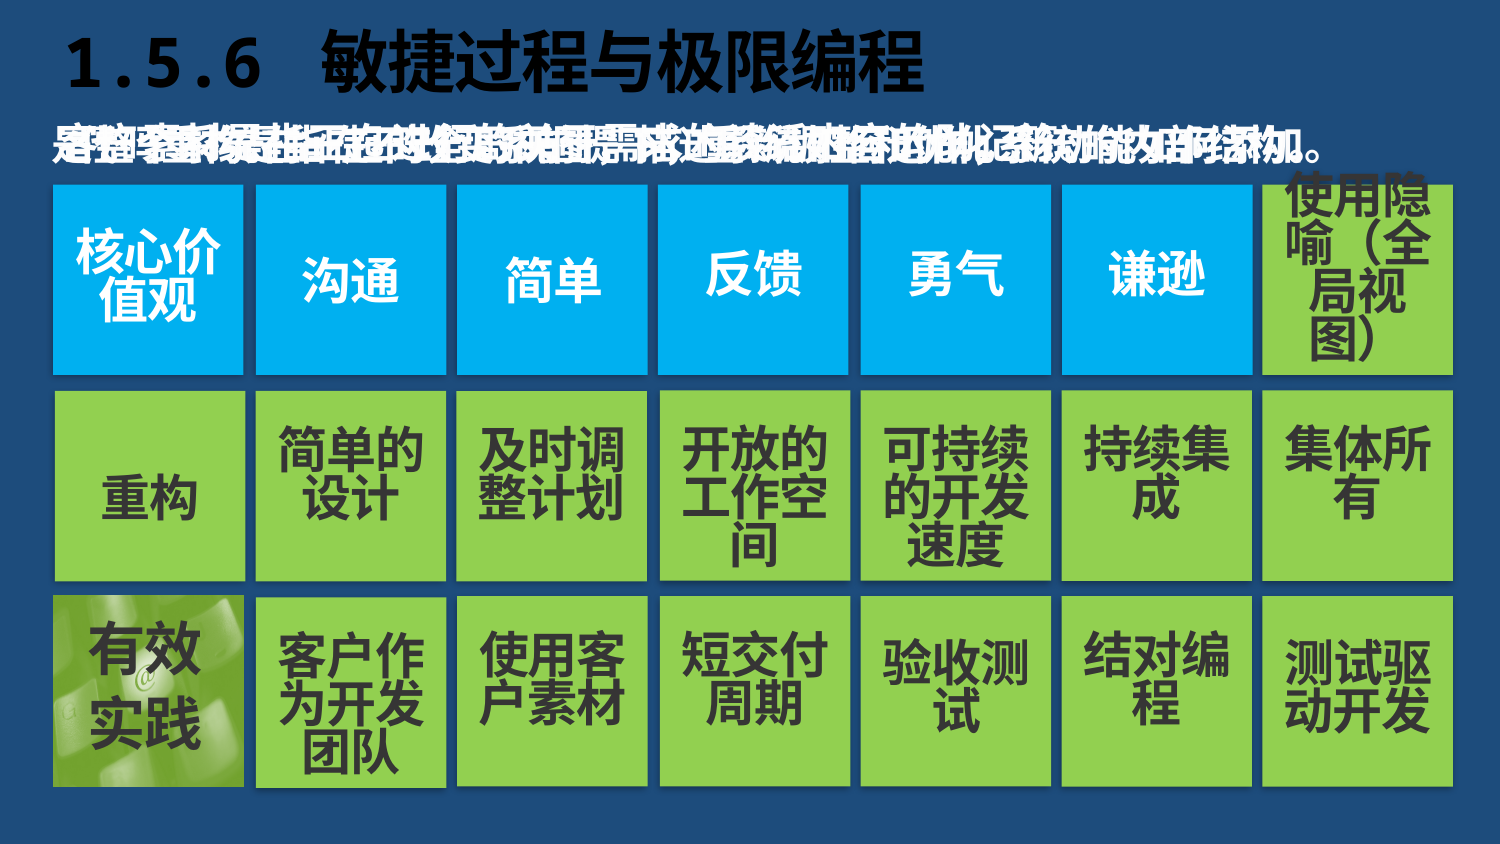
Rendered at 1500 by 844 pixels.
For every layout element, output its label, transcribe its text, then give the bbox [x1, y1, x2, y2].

text_box 及时调整计划 [456, 390, 648, 582]
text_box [657, 184, 849, 376]
title 1.5.6 敏捷过程与极限编程 [63, 28, 1436, 104]
text_box 短交付周期 [659, 595, 851, 787]
text_box 核心价值观 [52, 185, 244, 376]
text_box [255, 184, 447, 376]
text_box 开放的工作空间 [659, 390, 851, 581]
text_box 可持续的开发速度 [860, 390, 1052, 581]
text_box 客户作为开发团队 [255, 597, 447, 789]
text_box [1061, 184, 1253, 376]
text_box 验收测试 [860, 595, 1052, 787]
text_box 测试驱动开发 [1262, 595, 1454, 787]
text_box 使用客户素材 [456, 595, 648, 787]
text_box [456, 184, 648, 376]
text_box 简单的设计 [255, 390, 447, 582]
text_box 重构 [54, 390, 246, 582]
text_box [860, 184, 1052, 376]
text_box 集体所有 [1262, 390, 1454, 582]
text_box 结对编程 [1061, 595, 1253, 787]
text_box 持续集成 [1061, 390, 1253, 582]
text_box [52, 595, 244, 787]
text_box 使用隐喻（全局视图） [1262, 184, 1454, 376]
text_box 是整个系统在一起的全局视图，描述系统如何运作，新功能如何添加。 [36, 109, 1362, 185]
